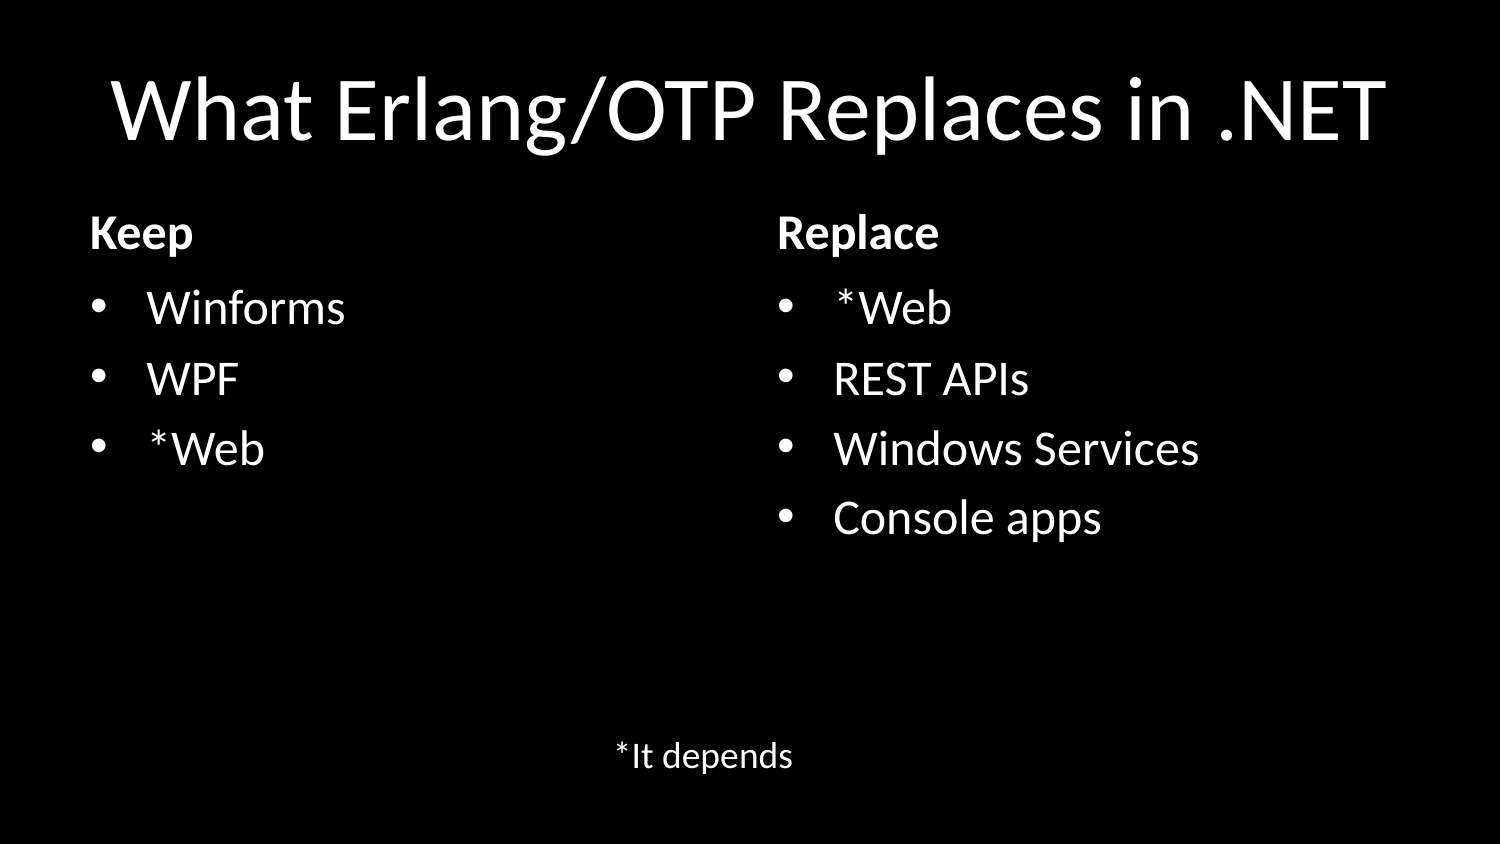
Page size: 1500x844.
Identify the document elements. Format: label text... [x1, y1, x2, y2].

list Replace [761, 188, 1425, 267]
list *Web REST APIs Windows Services Console apps [761, 267, 1425, 754]
title What Erlang/OTP Replaces in .NET [75, 33, 1425, 175]
text_box *It depends [450, 723, 956, 784]
list Winforms WPF *Web [75, 267, 738, 754]
list Keep [75, 188, 738, 267]
